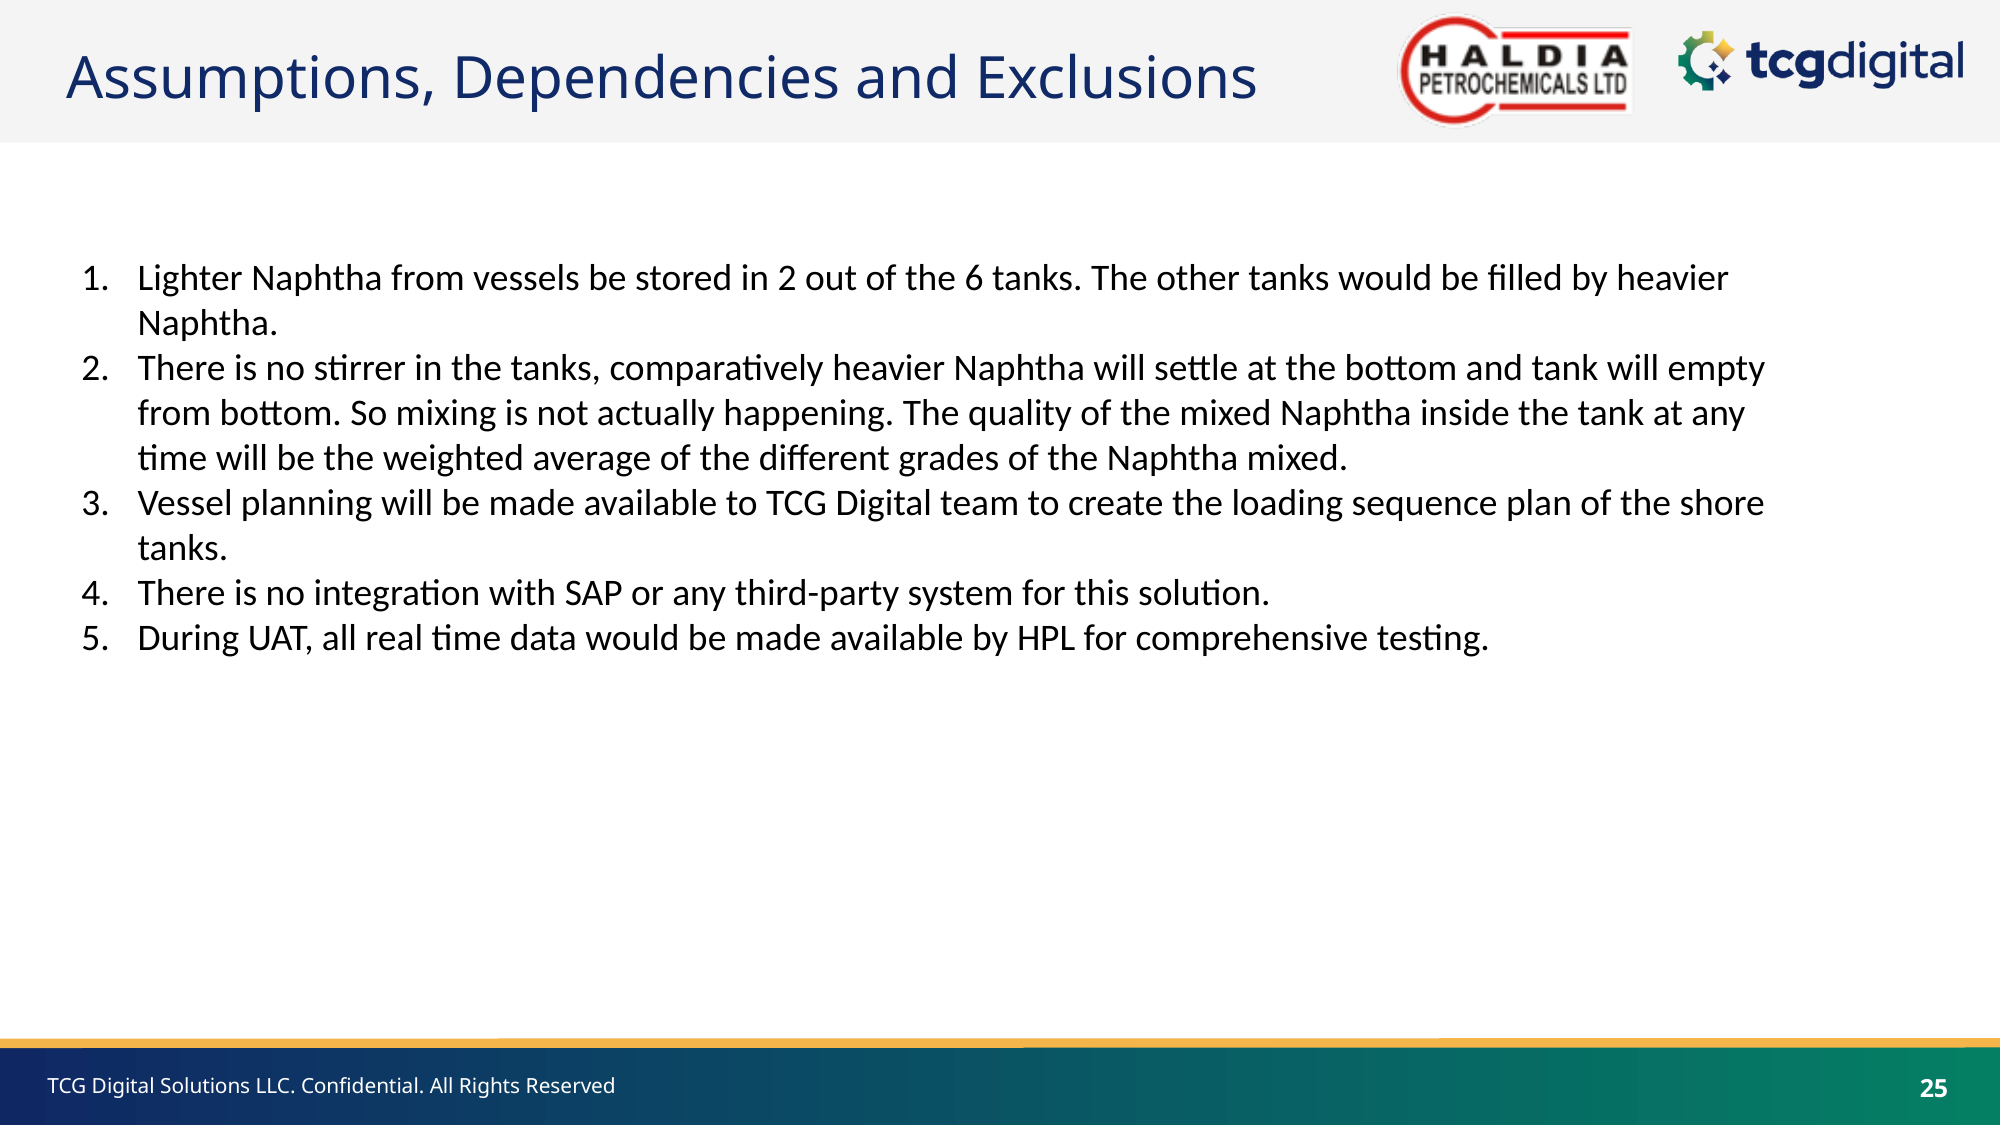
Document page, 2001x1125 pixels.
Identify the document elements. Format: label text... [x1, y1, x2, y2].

picture [1673, 27, 1963, 95]
text_box Lighter Naphtha from vessels be stored in 2 out of the 6 tanks. The other tanks would be filled by heavier Naphtha. There is no stirrer in the tanks, comparatively heavier Naphtha will settle at the bottom and tank will empty from bottom. So mixing is not actually happening. The quality of the mixed Naphtha inside the tank at any time will be the weighted average of the different grades of the Naphtha mixed. Vessel planning will be made available to TCG Digital team to create the loading sequence plan of the shore tanks. There is no integration with SAP or any third-party system for this solution. During UAT, all real time data would be made available by HPL for comprehensive testing. [66, 155, 1840, 756]
text_box Assumptions, Dependencies and Exclusions [66, 39, 1289, 110]
picture [1396, 11, 1638, 131]
